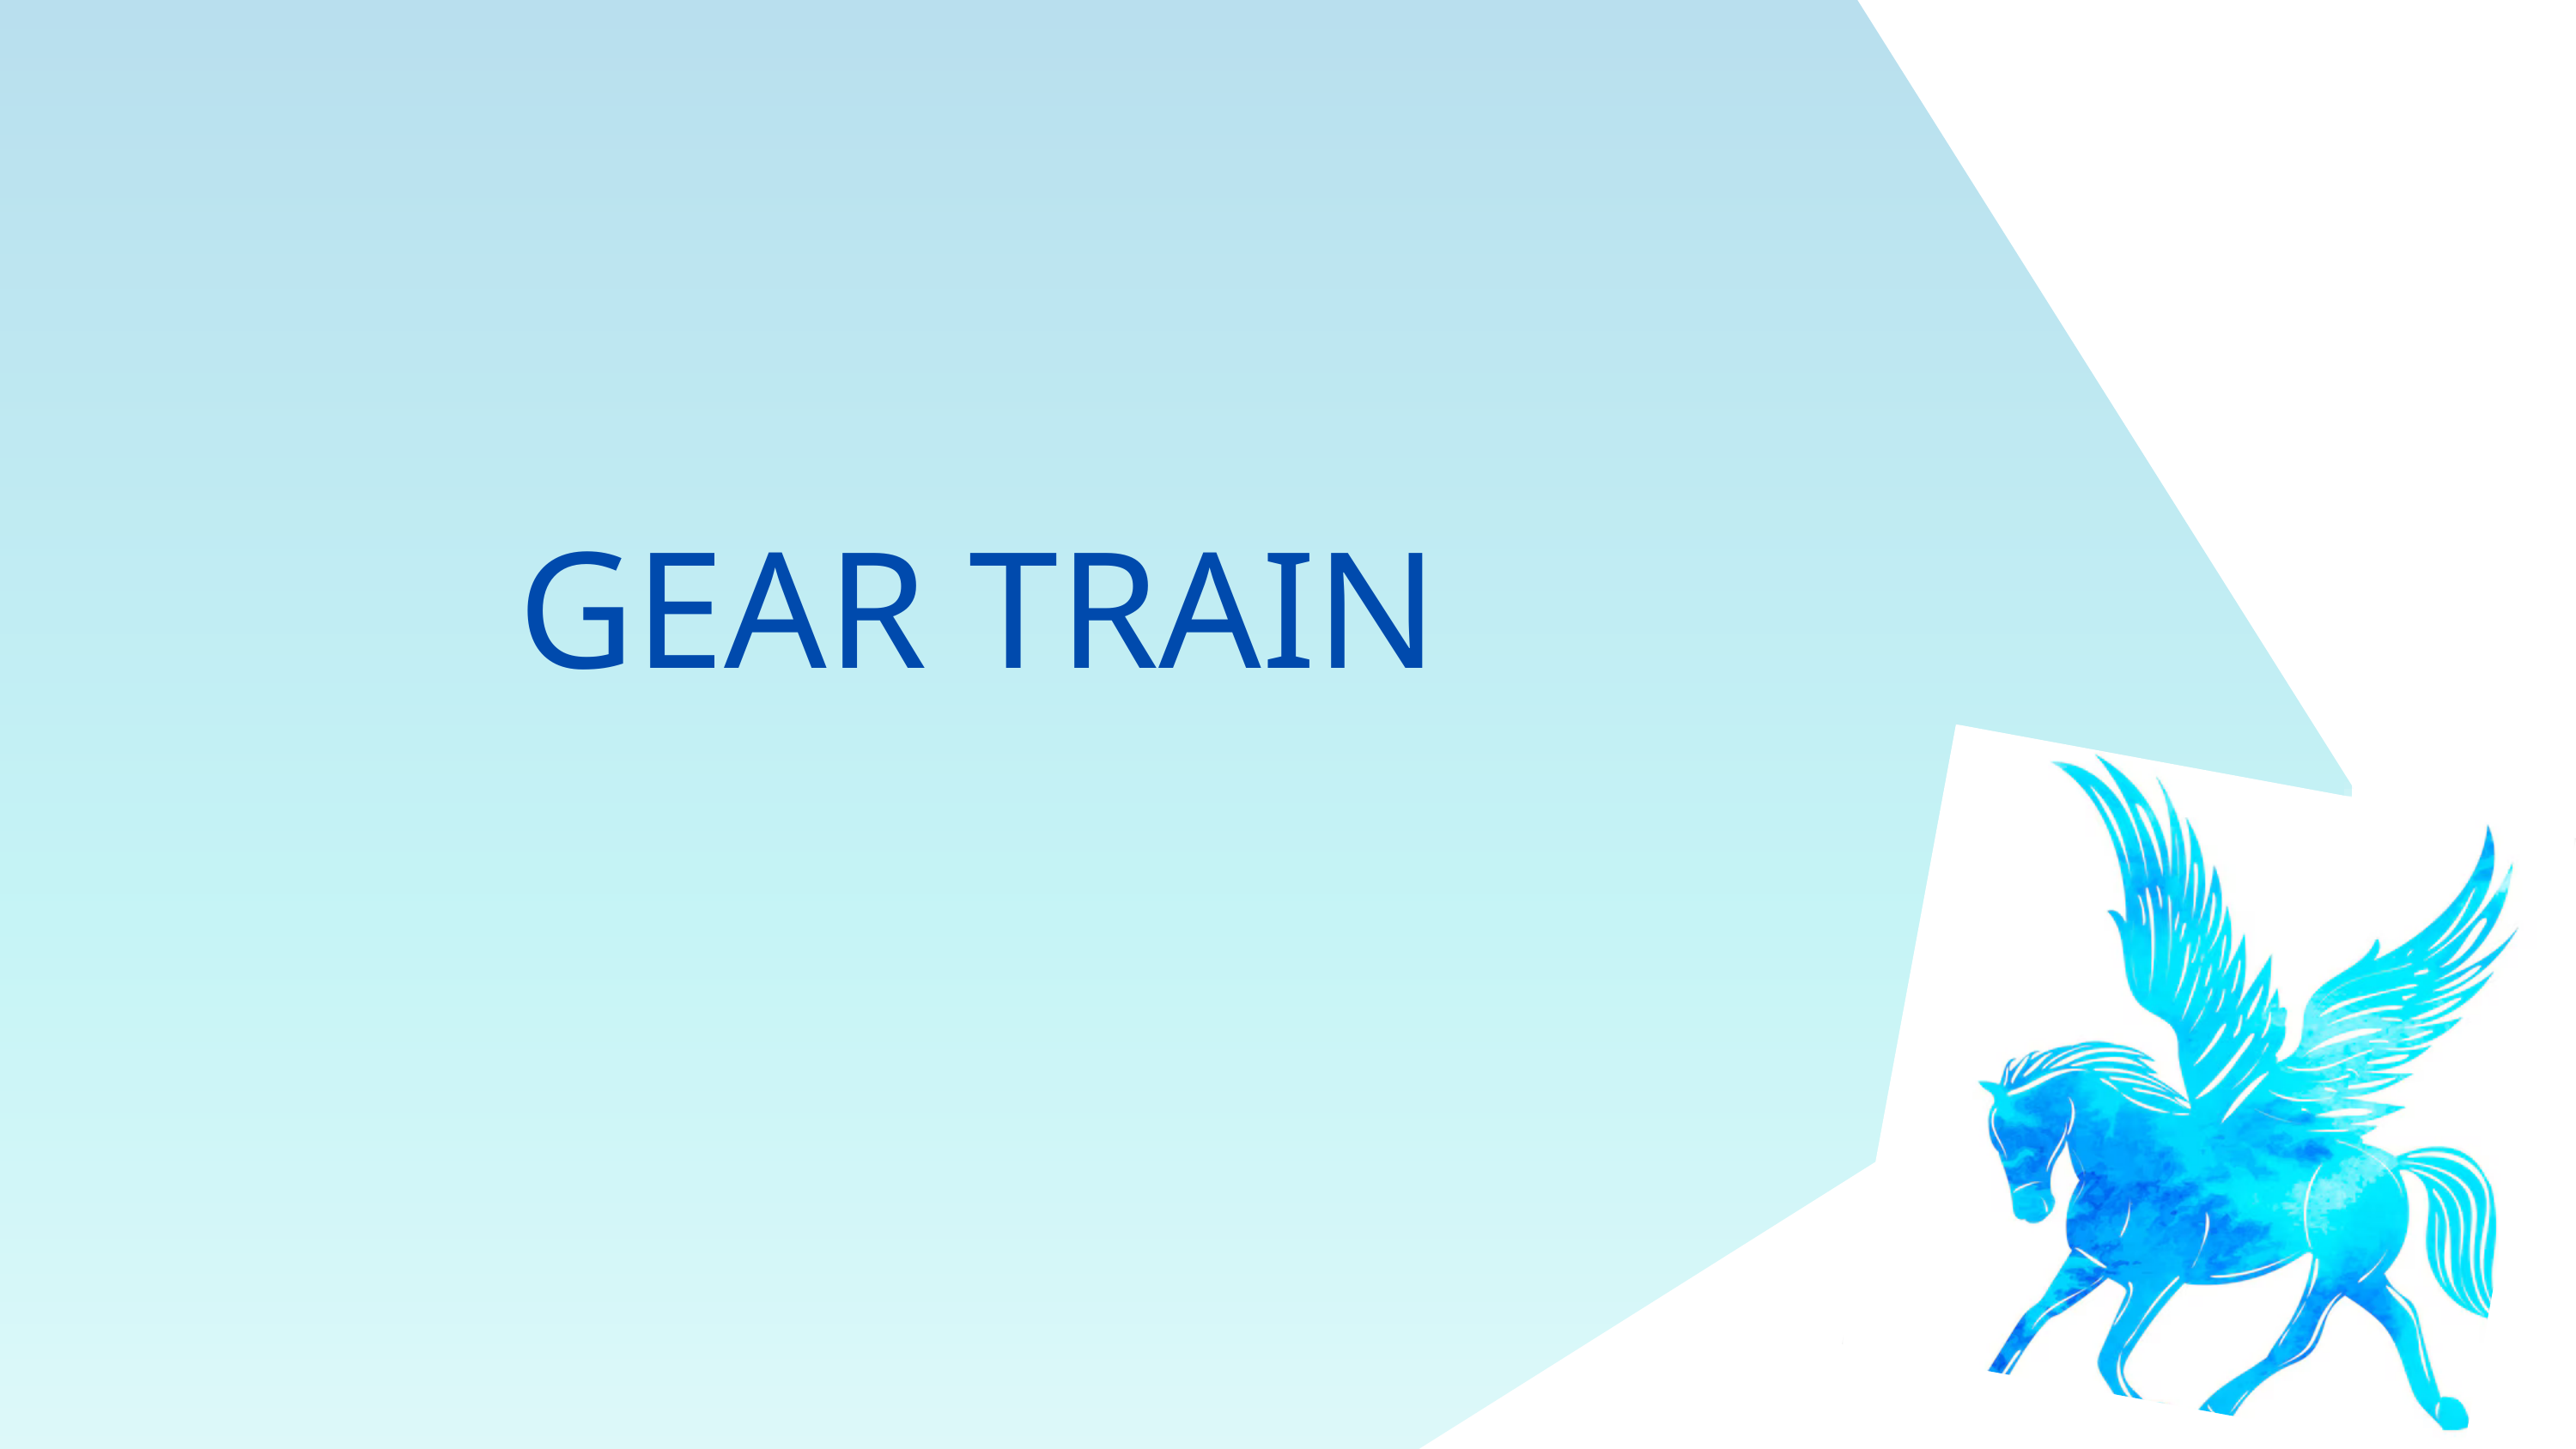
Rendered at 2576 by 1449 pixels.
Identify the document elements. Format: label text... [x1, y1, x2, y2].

text_box GEAR TRAIN [518, 539, 2058, 701]
text_box [0, 0, 2360, 1449]
text_box [1842, 724, 2576, 1449]
